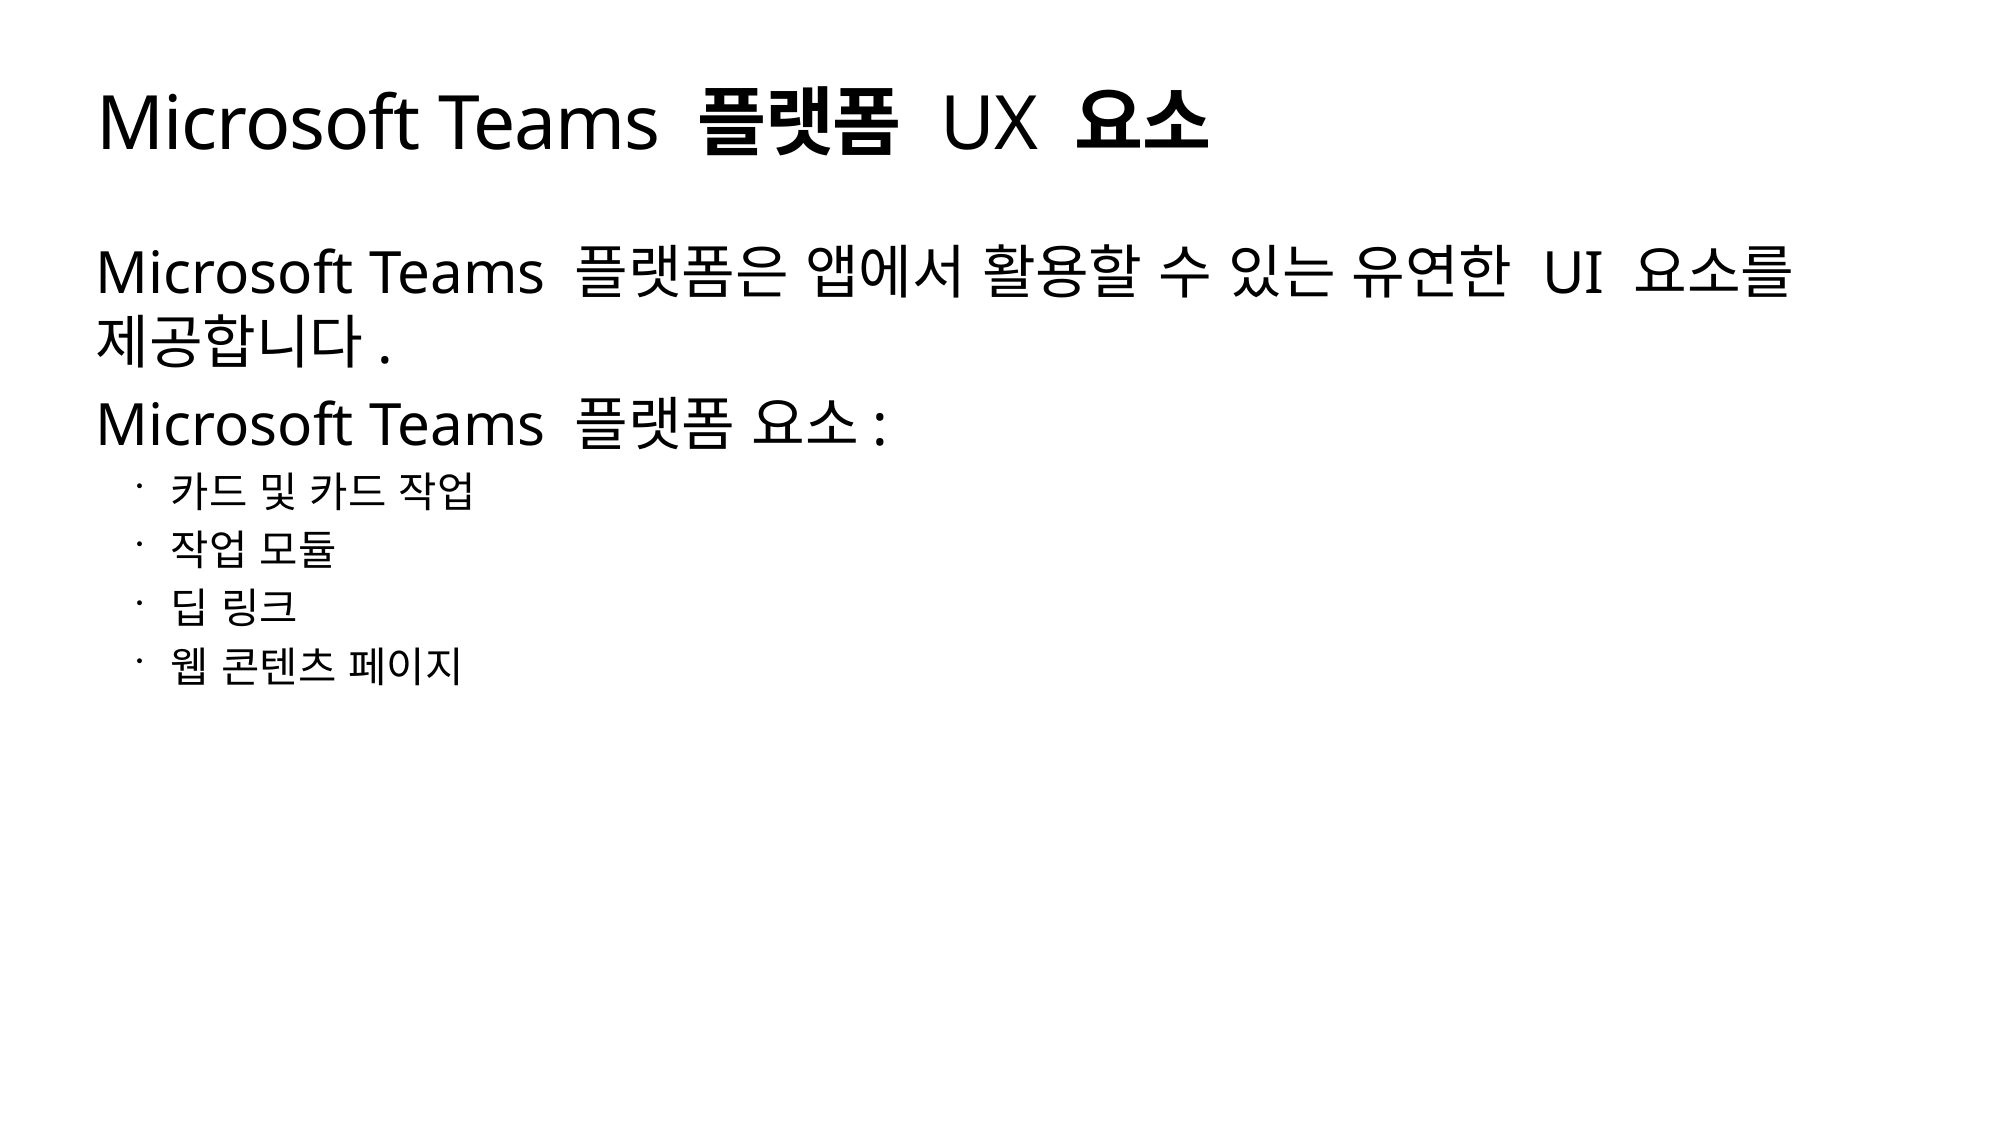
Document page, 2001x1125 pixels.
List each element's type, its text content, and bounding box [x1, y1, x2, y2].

list Microsoft Teams 플랫폼은 앱에서 활용할 수 있는 유연한 UI 요소를 제공합니다. Microsoft Teams 플랫폼 요소: 카드 및 카드 작업 작업 모듈 딥 링크 웹 콘텐츠 페이지 [95, 235, 1904, 765]
title Microsoft Teams 플랫폼 UX 요소 [96, 75, 1960, 166]
